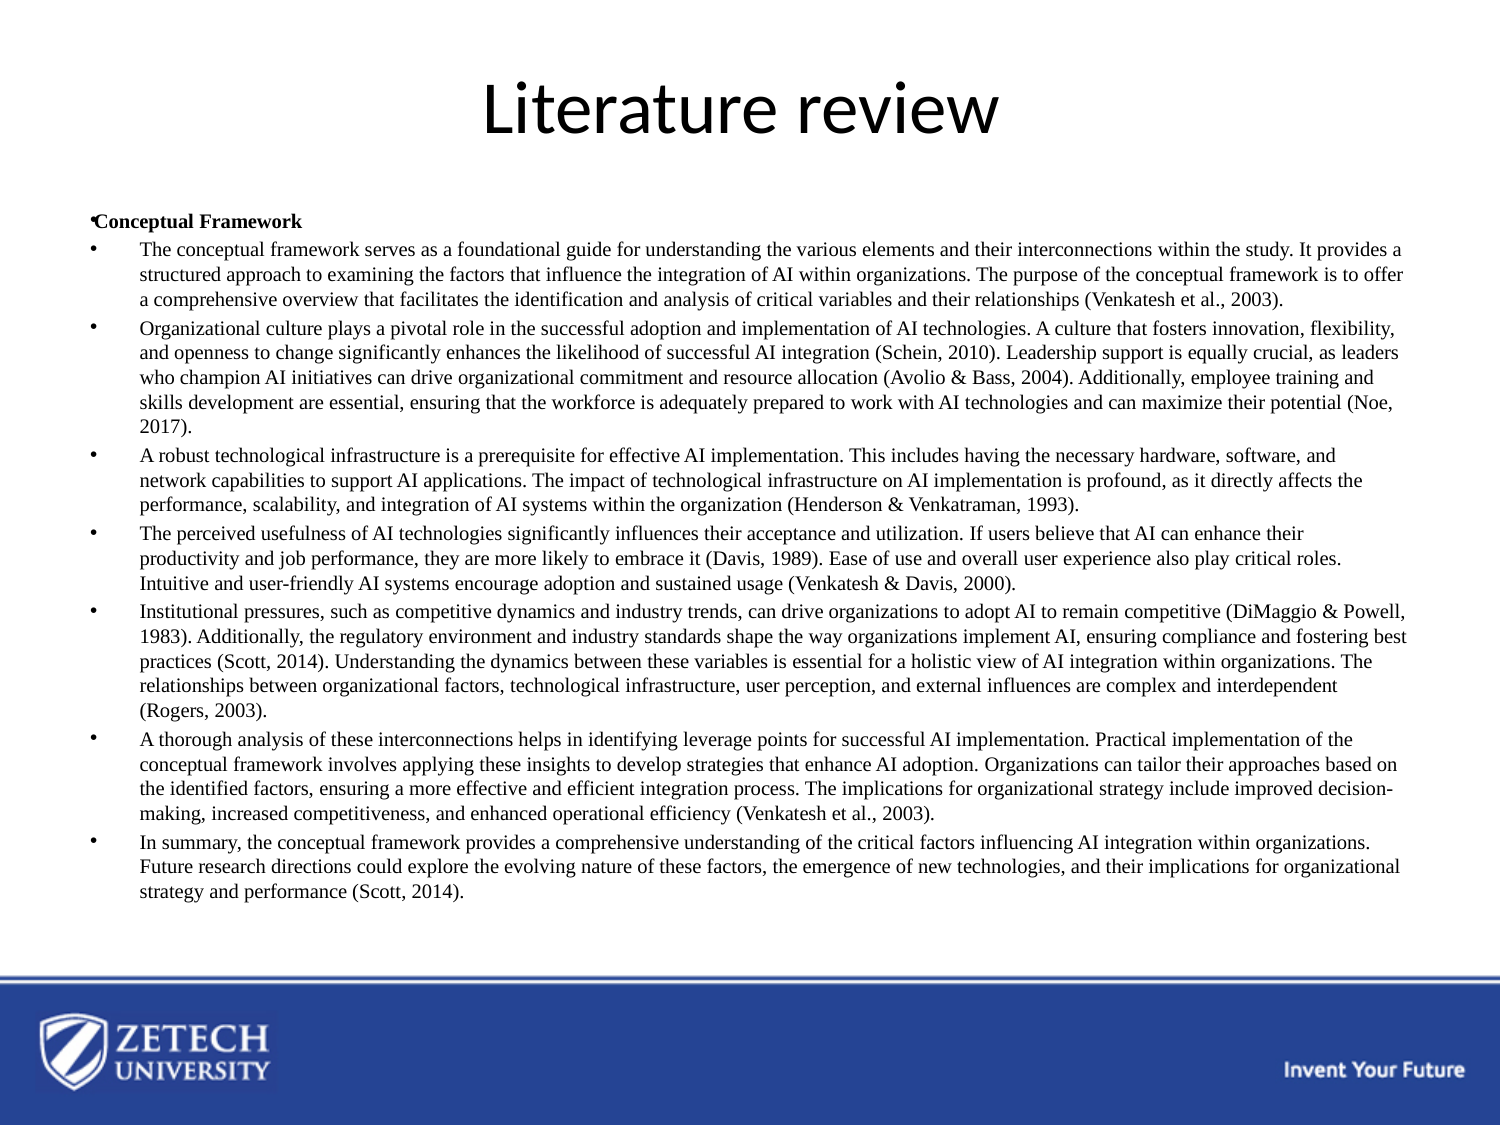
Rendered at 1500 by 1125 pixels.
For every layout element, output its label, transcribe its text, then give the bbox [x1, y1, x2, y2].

picture [0, 962, 1500, 1125]
list Conceptual Framework The conceptual framework serves as a foundational guide for understanding the various elements and their interconnections within the study. It provides a structured approach to examining the factors that influence the integration of AI within organizations. The purpose of the conceptual framework is to offer a comprehensive overview that facilitates the identification and analysis of critical variables and their relationships (Venkatesh et al., 2003). Organizational culture plays a pivotal role in the successful adoption and implementation of AI technologies. A culture that fosters innovation, flexibility, and openness to change significantly enhances the likelihood of successful AI integration (Schein, 2010). Leadership support is equally crucial, as leaders who champion AI initiatives can drive organizational commitment and resource allocation (Avolio & Bass, 2004). Additionally, employee training and skills development are essential, ensuring that the workforce is adequately prepared to work with AI technologies and can maximize their potential (Noe, 2017). A robust technological infrastructure is a prerequisite for effective AI implementation. This includes having the necessary hardware, software, and network capabilities to support AI applications. The impact of technological infrastructure on AI implementation is profound, as it directly affects the performance, scalability, and integration of AI systems within the organization (Henderson & Venkatraman, 1993). The perceived usefulness of AI technologies significantly influences their acceptance and utilization. If users believe that AI can enhance their productivity and job performance, they are more likely to embrace it (Davis, 1989). Ease of use and overall user experience also play critical roles. Intuitive and user-friendly AI systems encourage adoption and sustained usage (Venkatesh & Davis, 2000). Institutional pressures, such as competitive dynamics and industry trends, can drive organizations to adopt AI to remain competitive (DiMaggio & Powell, 1983). Additionally, the regulatory environment and industry standards shape the way organizations implement AI, ensuring compliance and fostering best practices (Scott, 2014). Understanding the dynamics between these variables is essential for a holistic view of AI integration within organizations. The relationships between organizational factors, technological infrastructure, user perception, and external influences are complex and interdependent (Rogers, 2003). A thorough analysis of these interconnections helps in identifying leverage points for successful AI implementation. Practical implementation of the conceptual framework involves applying these insights to develop strategies that enhance AI adoption. Organizations can tailor their approaches based on the identified factors, ensuring a more effective and efficient integration process. The implications for organizational strategy include improved decision-making, increased competitiveness, and enhanced operational efficiency (Venkatesh et al., 2003). In summary, the conceptual framework provides a comprehensive understanding of the critical factors influencing AI integration within organizations. Future research directions could explore the evolving nature of these factors, the emergence of new technologies, and their implications for organizational strategy and performance (Scott, 2014). [75, 200, 1425, 925]
title Literature review [75, 45, 1425, 163]
